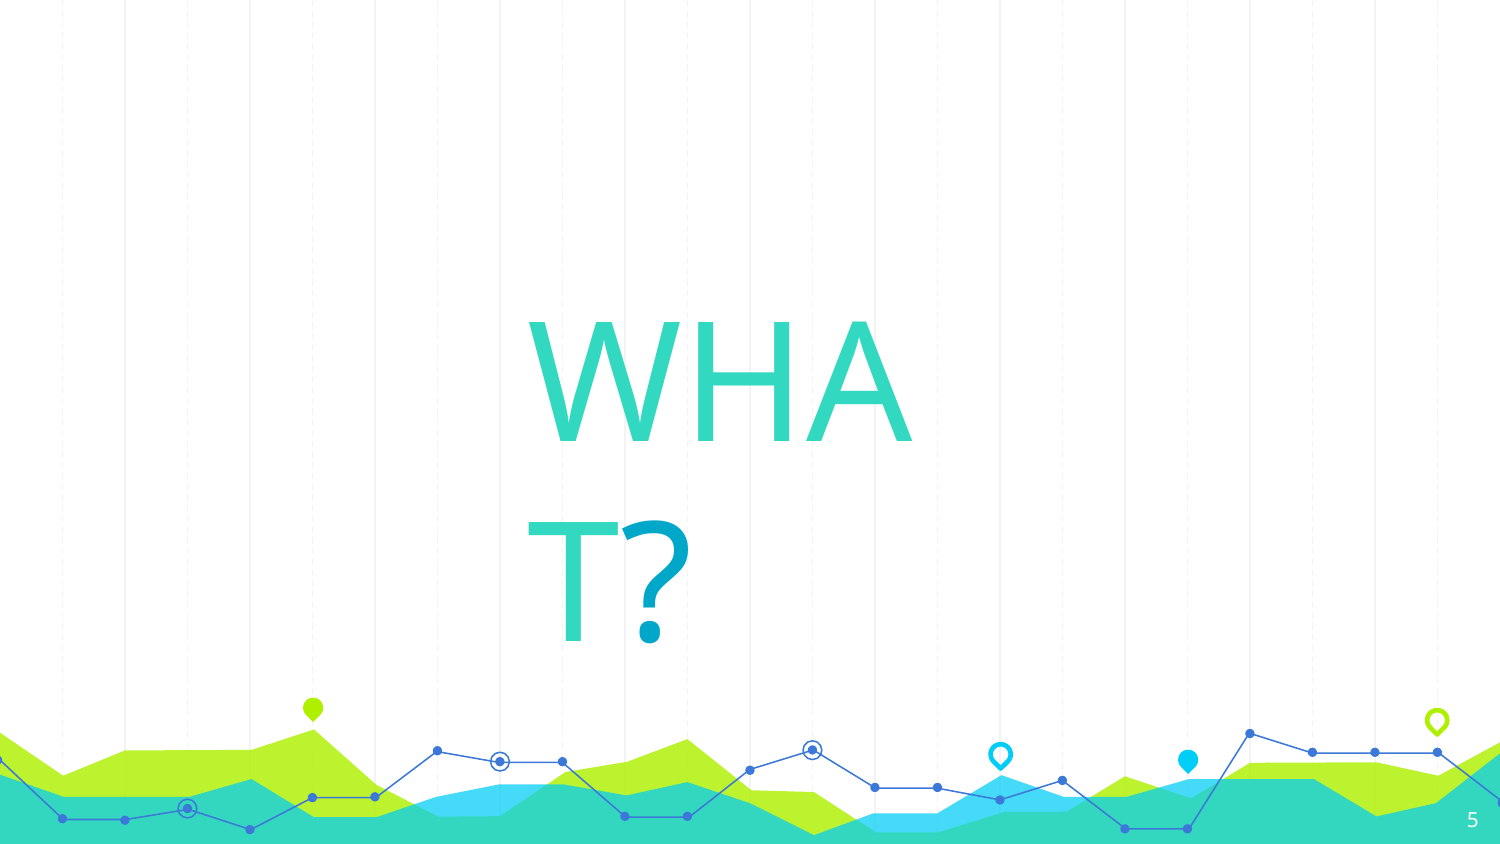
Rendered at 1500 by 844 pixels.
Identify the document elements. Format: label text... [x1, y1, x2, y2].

text_box WHAT? [513, 267, 1003, 683]
slide_number 5 [1403, 791, 1494, 844]
